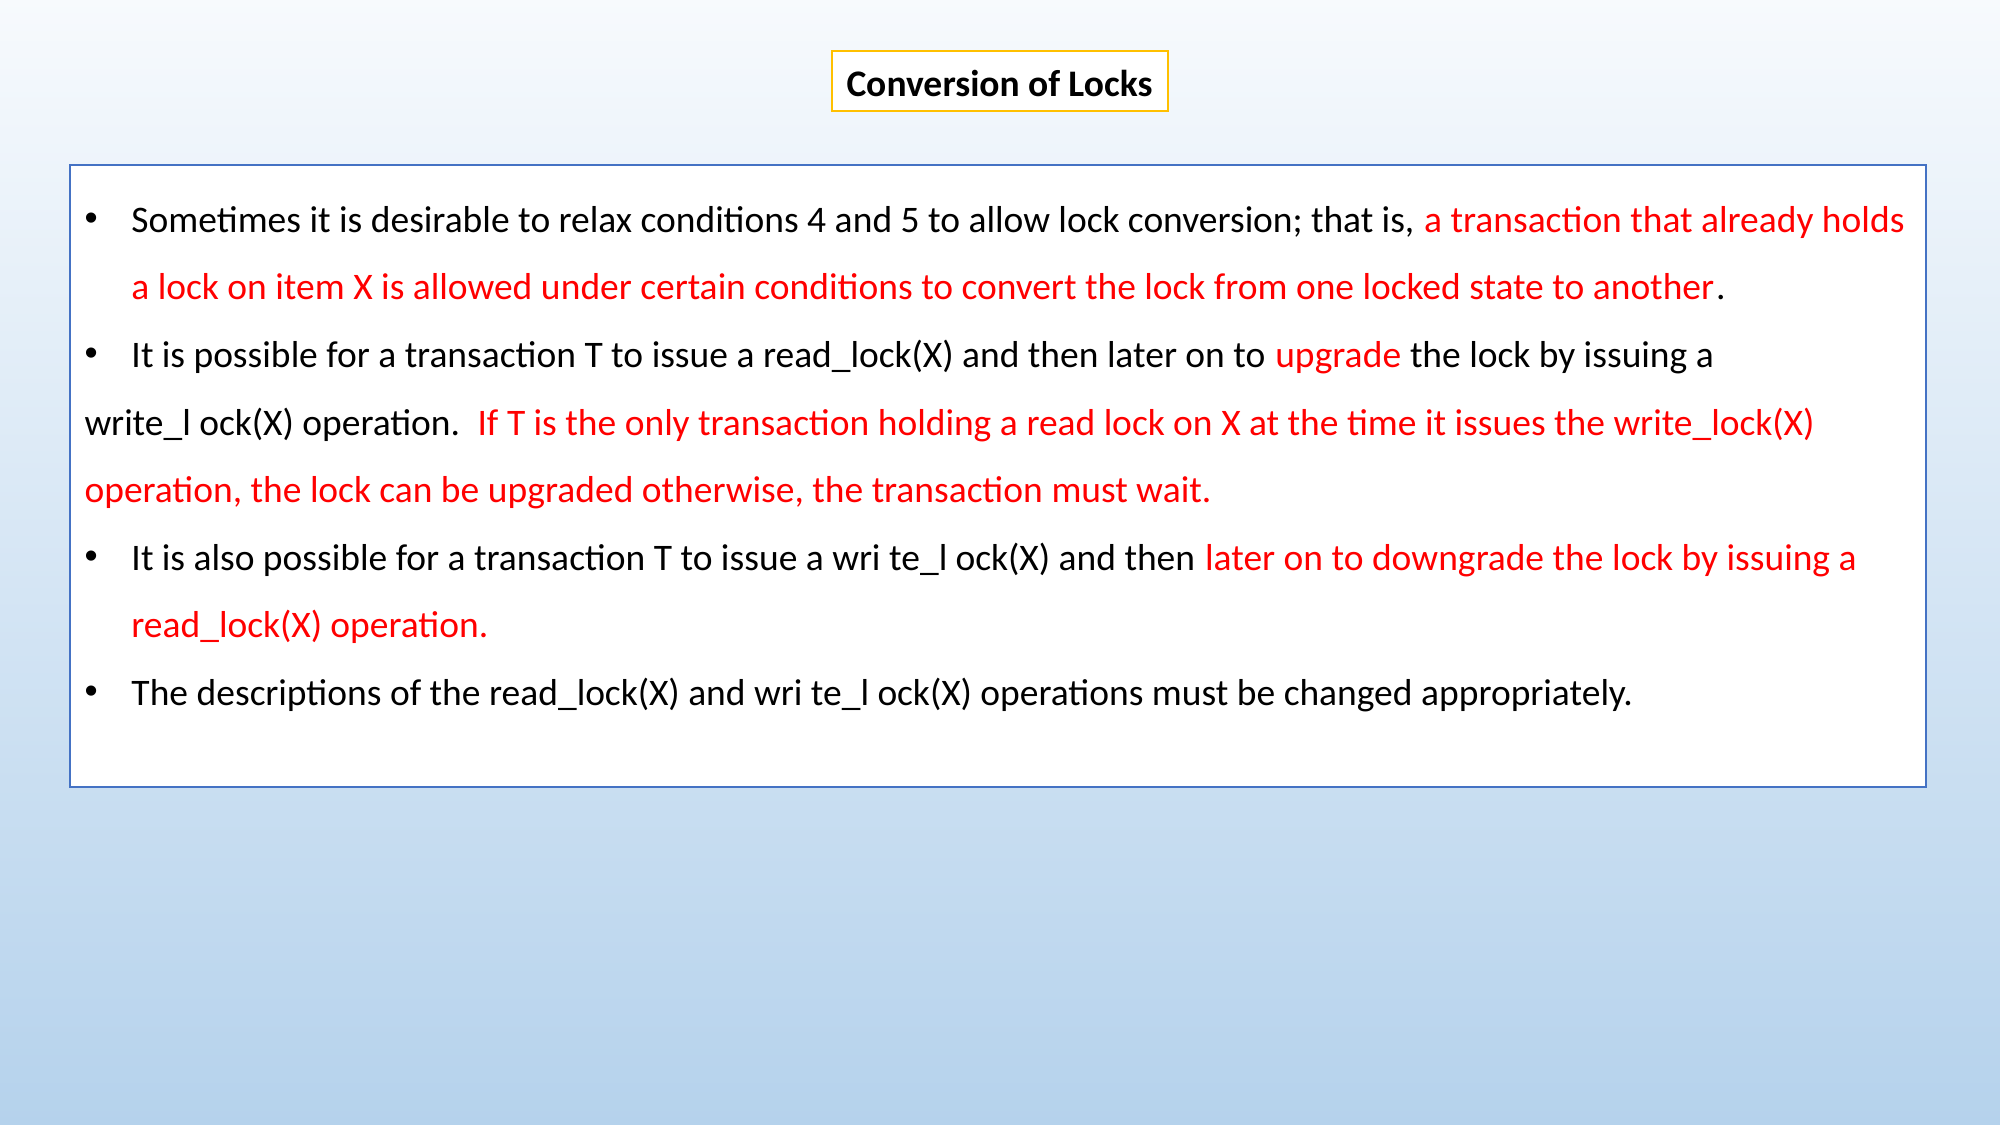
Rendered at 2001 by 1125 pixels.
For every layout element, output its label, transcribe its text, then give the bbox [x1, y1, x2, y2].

text_box Sometimes it is desirable to relax conditions 4 and 5 to allow lock conversion; that is, a transaction that already holds a lock on item X is allowed under certain conditions to convert the lock from one locked state to another. It is possible for a transaction T to issue a read_lock(X) and then later on to upgrade the lock by issuing a write_l ock(X) operation. If T is the only transaction holding a read lock on X at the time it issues the write_lock(X) operation, the lock can be upgraded otherwise, the transaction must wait. It is also possible for a transaction T to issue a wri te_l ock(X) and then later on to downgrade the lock by issuing a read_lock(X) operation. The descriptions of the read_lock(X) and wri te_l ock(X) operations must be changed appropriately. [69, 164, 1927, 788]
text_box Conversion of Locks [831, 50, 1169, 112]
